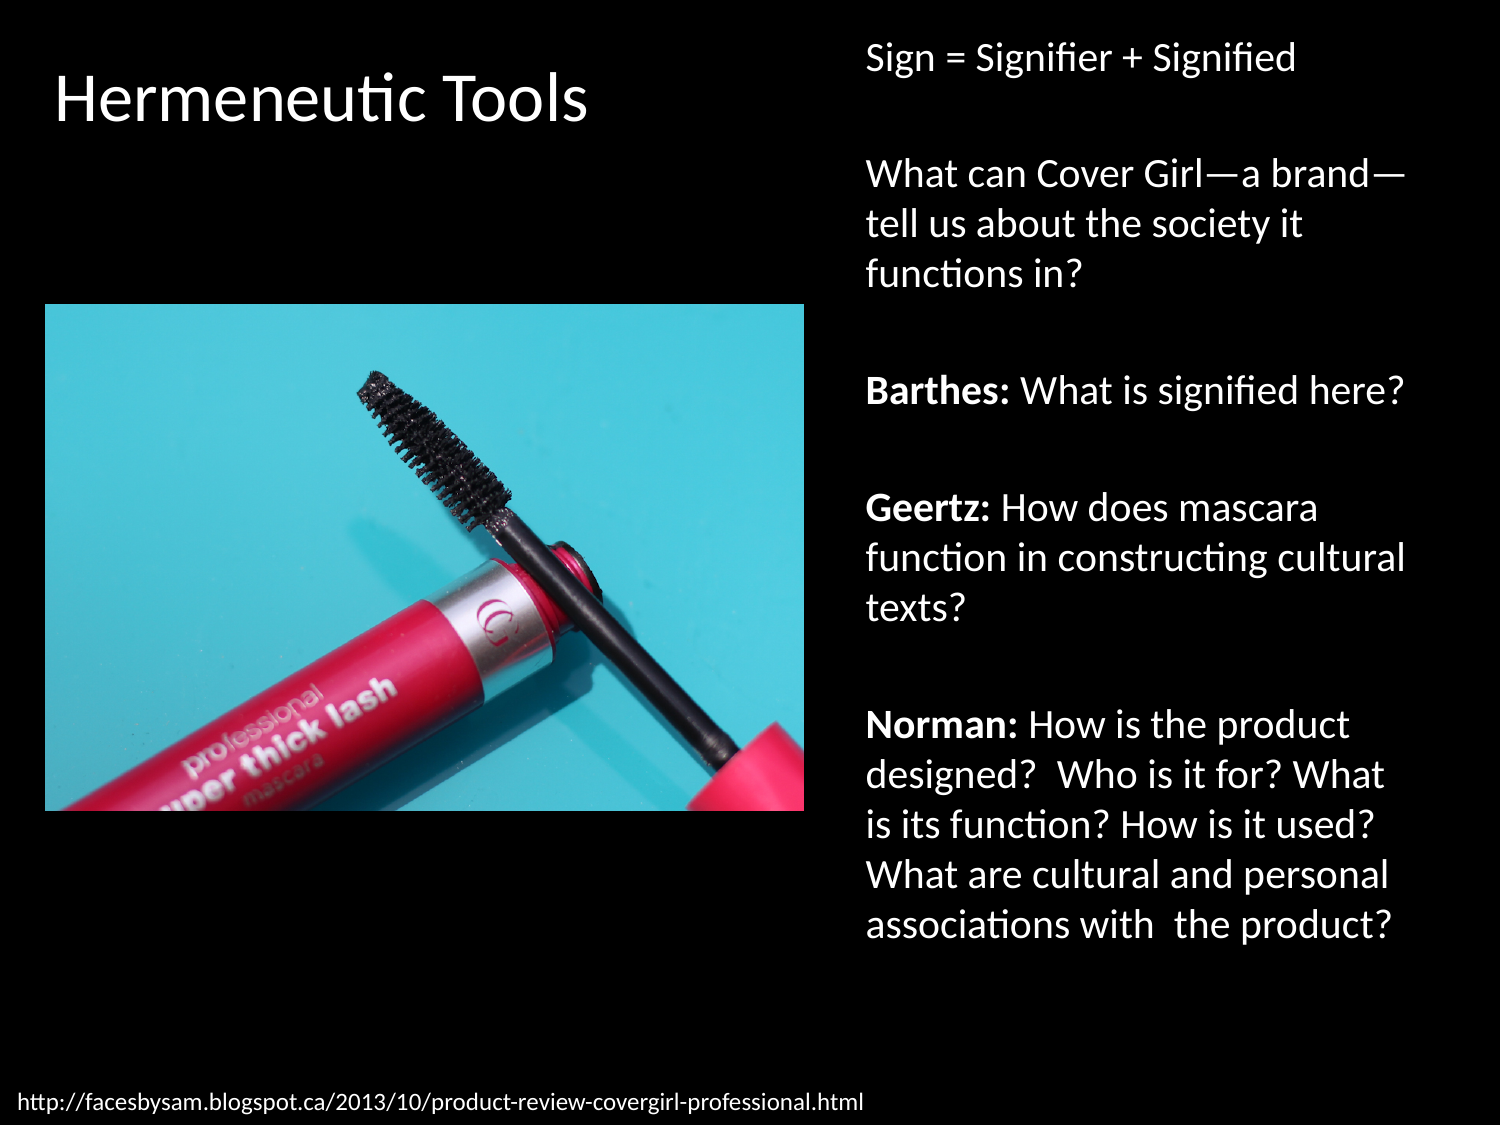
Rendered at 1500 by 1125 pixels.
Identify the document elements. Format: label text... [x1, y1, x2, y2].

title Hermeneutic Tools [39, 42, 850, 143]
picture [0, 304, 885, 812]
list Sign = Signifier + Signified What can Cover Girl—a brand—tell us about the society it functions in? Barthes: What is signified here? Geertz: How does mascara function in constructing cultural texts? Norman: How is the product designed? Who is it for? What is its function? How is it used? What are cultural and personal associations with the product? [850, 21, 1425, 1050]
text_box http://facesbysam.blogspot.ca/2013/10/product-review-covergirl-professional.html [2, 1077, 881, 1125]
